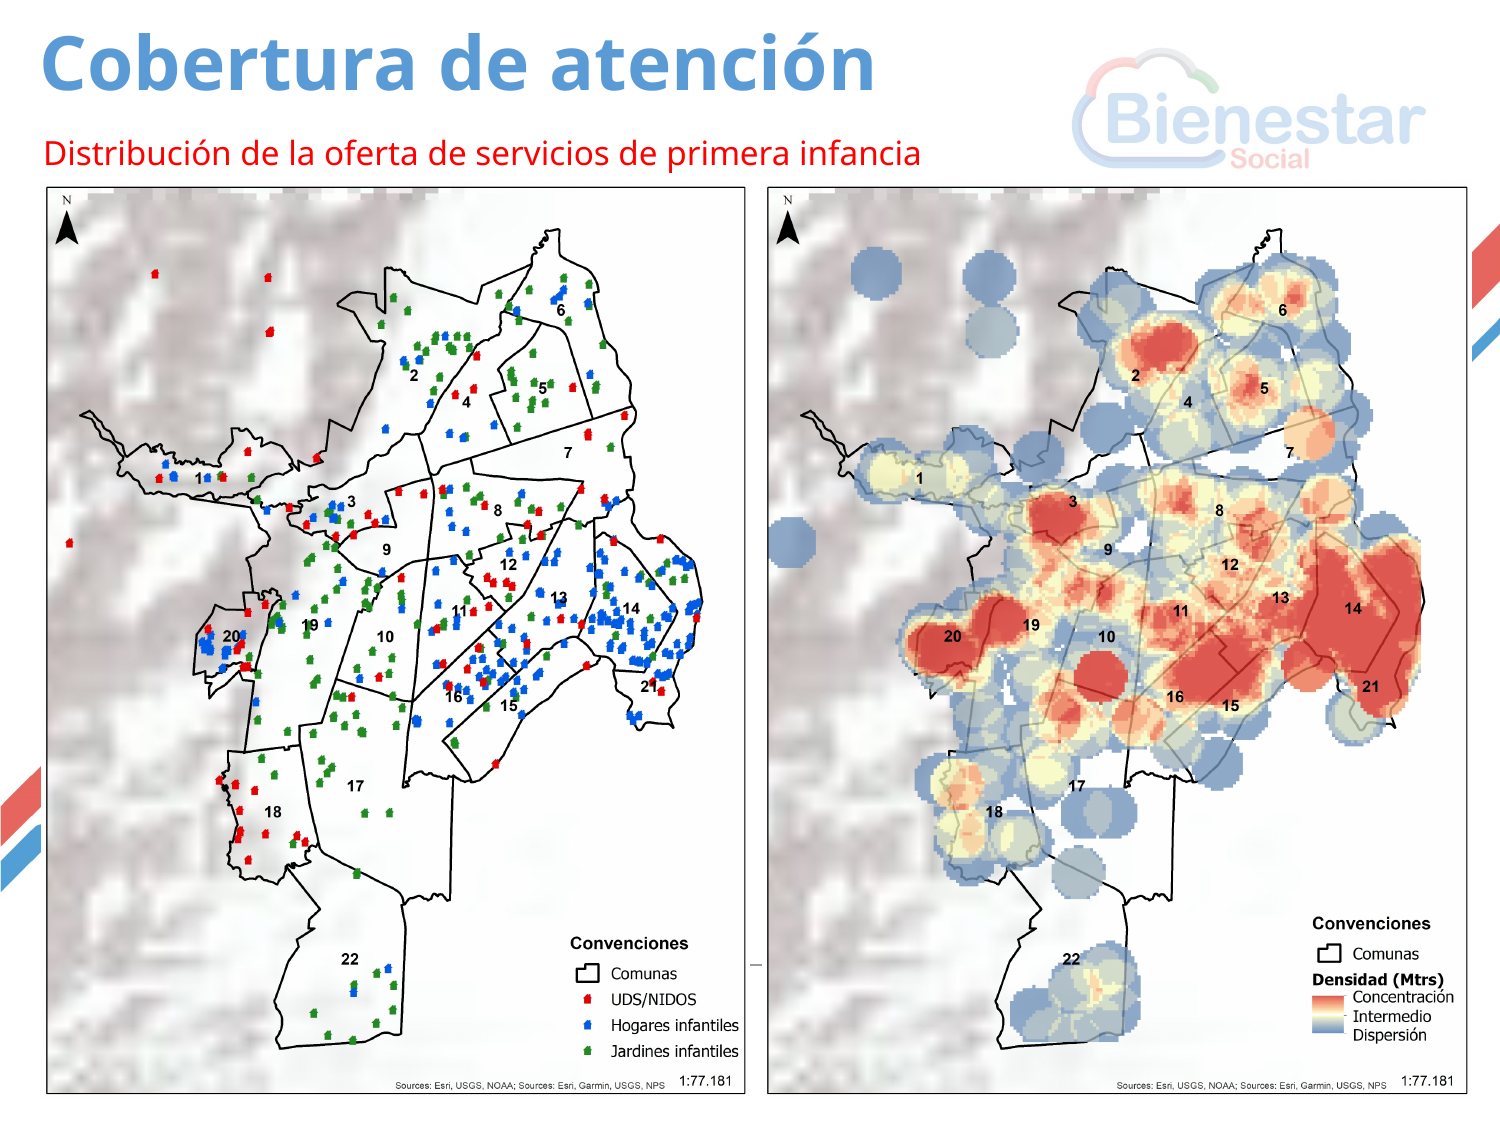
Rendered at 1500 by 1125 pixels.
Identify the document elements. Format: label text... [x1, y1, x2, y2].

picture [0, 0, 1500, 1125]
text_box Distribución de la oferta de servicios de primera infancia [28, 125, 1017, 180]
text_box Cobertura de atención [24, 0, 1033, 126]
